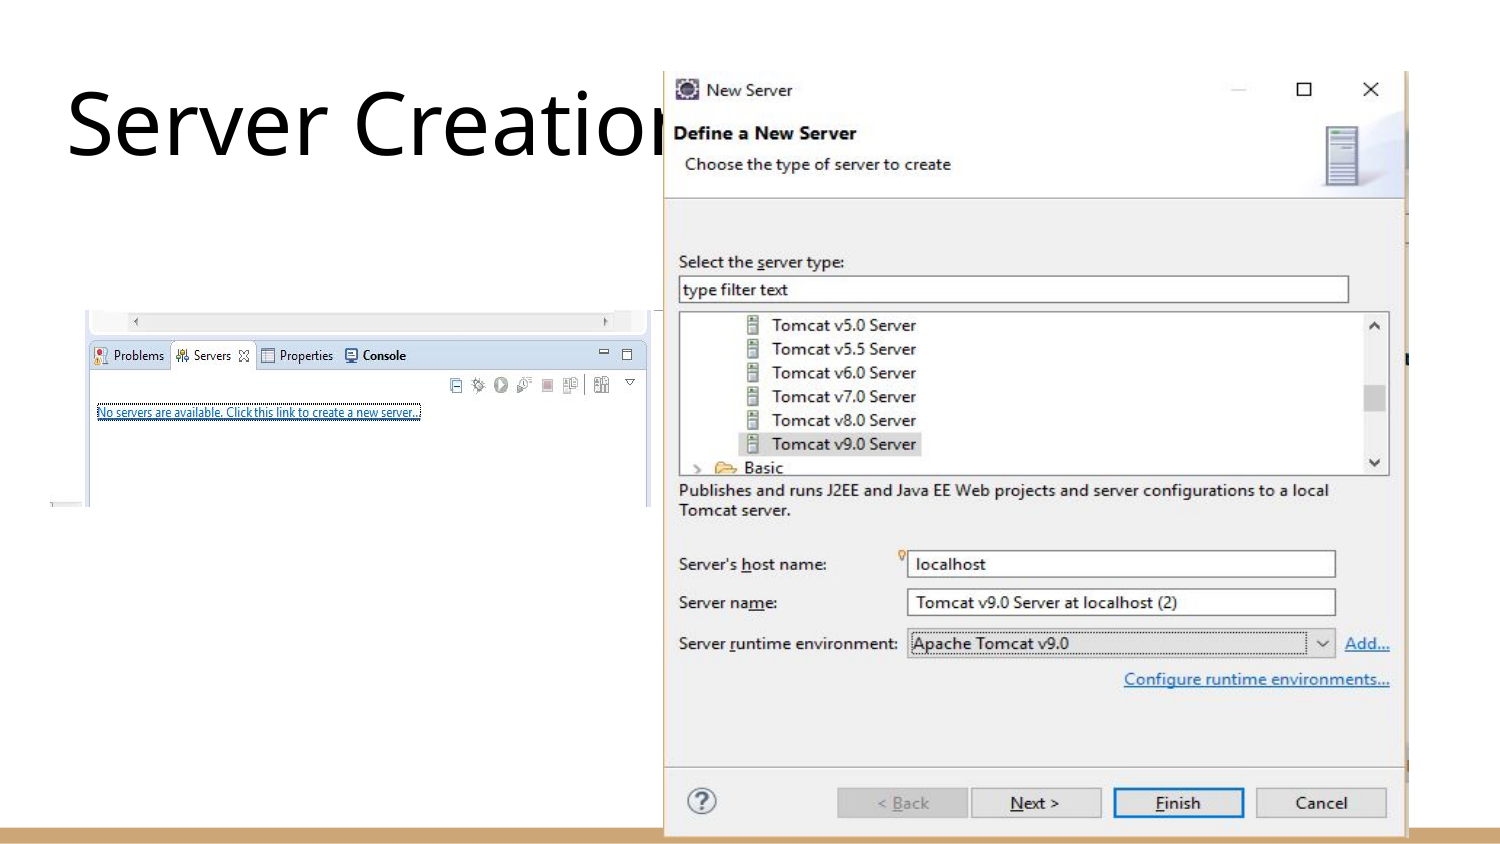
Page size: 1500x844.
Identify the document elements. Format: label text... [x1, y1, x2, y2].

picture [49, 71, 1409, 839]
title Server Creation [51, 51, 1449, 189]
